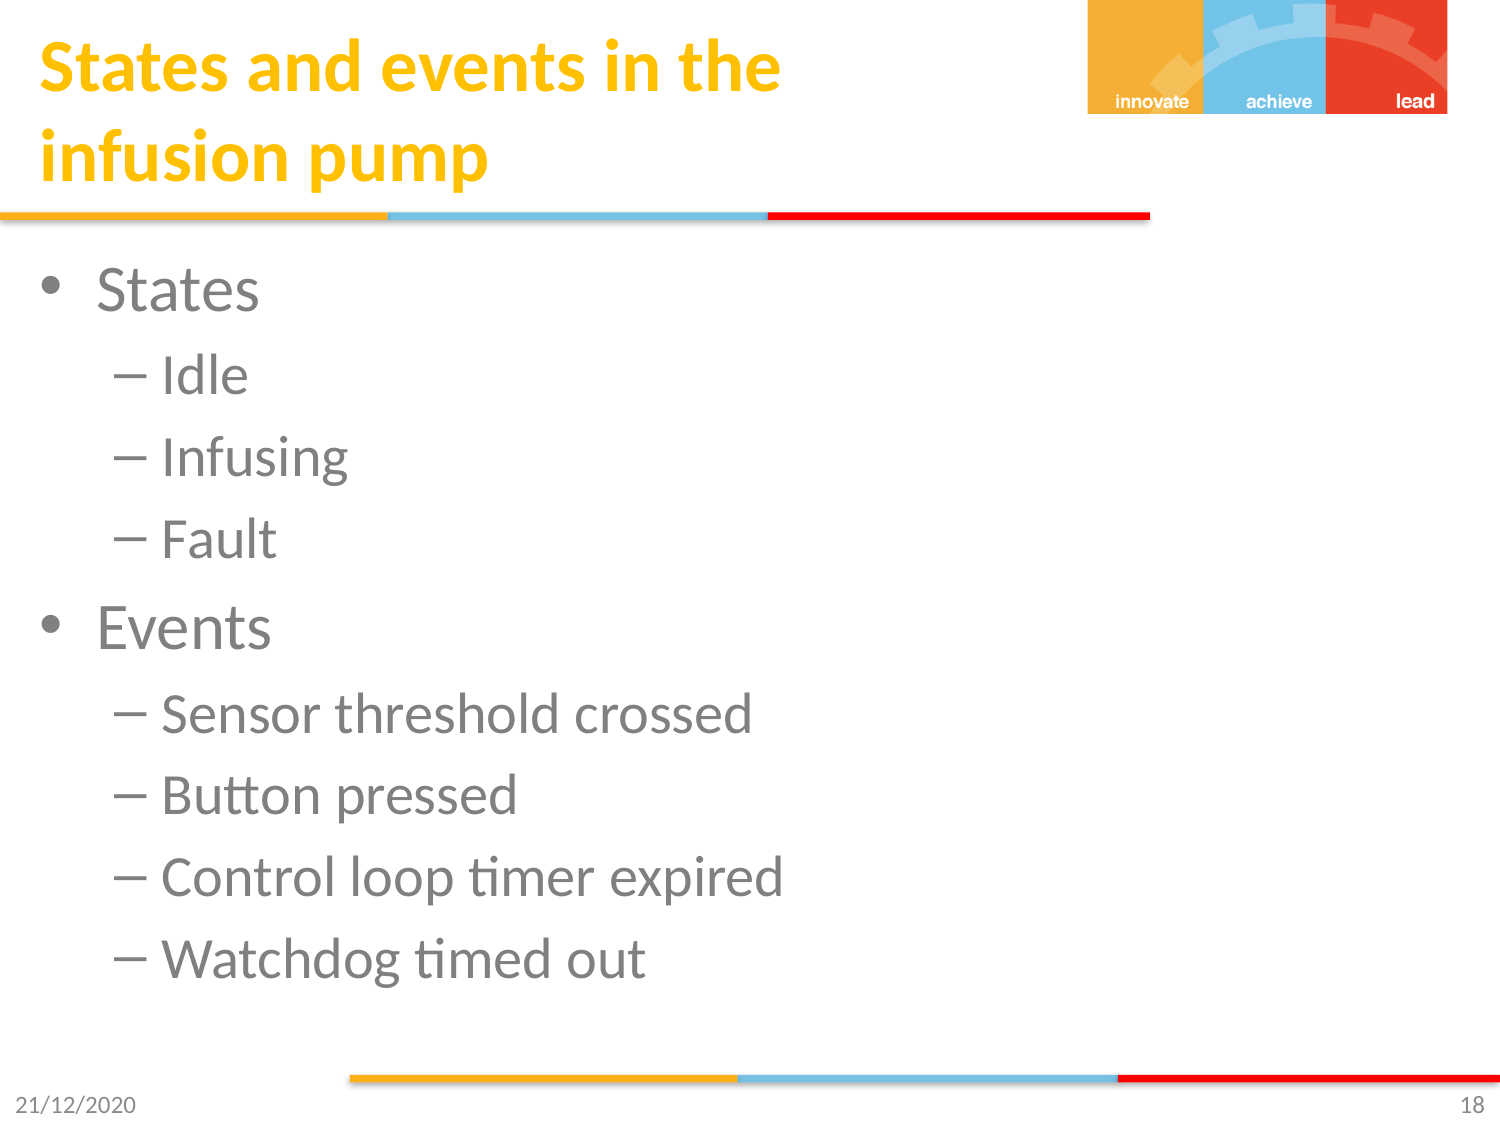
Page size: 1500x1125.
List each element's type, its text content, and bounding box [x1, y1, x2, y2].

slide_number 18 [1425, 1082, 1500, 1125]
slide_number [0, 1082, 300, 1125]
list States Idle Infusing Fault Events Sensor threshold crossed Button pressed Control loop timer expired Watchdog timed out [24, 237, 1475, 1060]
title States and events in the infusion pump [24, 8, 1063, 205]
picture [1087, 0, 1448, 114]
